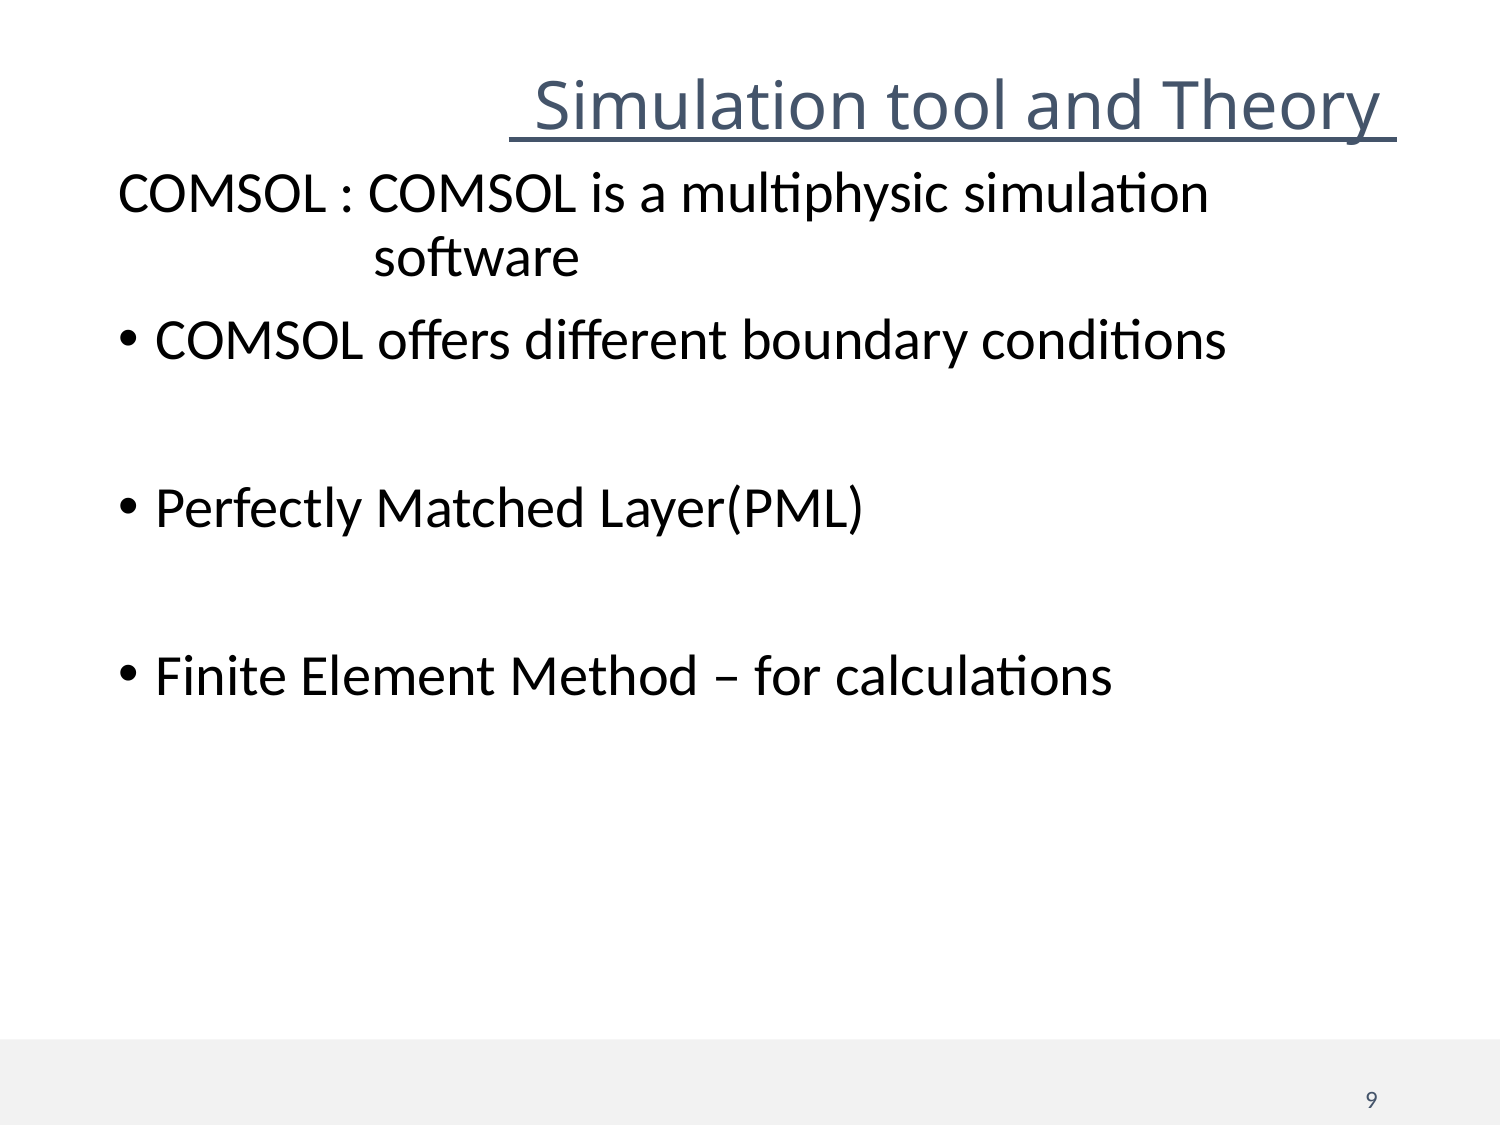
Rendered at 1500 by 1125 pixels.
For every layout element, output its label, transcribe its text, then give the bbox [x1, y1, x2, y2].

slide_number 9 [0, 1039, 1500, 1125]
list COMSOL : COMSOL is a multiphysic simulation software COMSOL offers different boundary conditions Perfectly Matched Layer(PML) Finite Element Method – for calculations [103, 155, 1397, 1039]
title Simulation tool and Theory [103, 59, 1397, 155]
